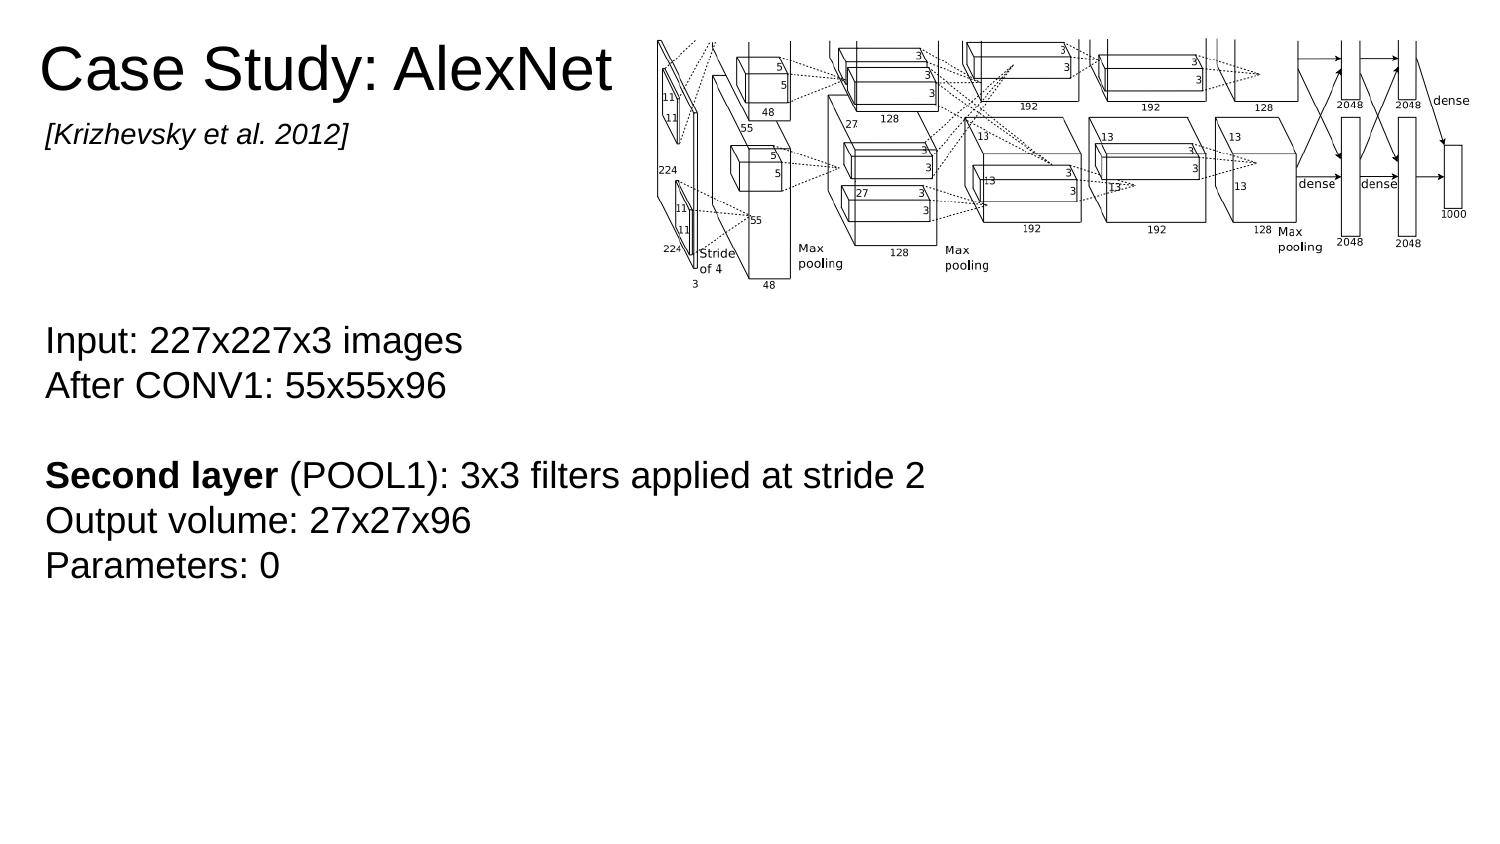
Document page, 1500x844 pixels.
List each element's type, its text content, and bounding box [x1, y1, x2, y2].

text_box [Krizhevsky et al. 2012] [30, 100, 601, 182]
text_box Case Study: AlexNet [24, 12, 641, 176]
text_box Input: 227x227x3 images After CONV1: 55x55x96 Second layer (POOL1): 3x3 filters applied at stride 2 Output volume: 27x27x96 Parameters: 0 [30, 300, 1413, 649]
picture [641, 12, 1486, 296]
